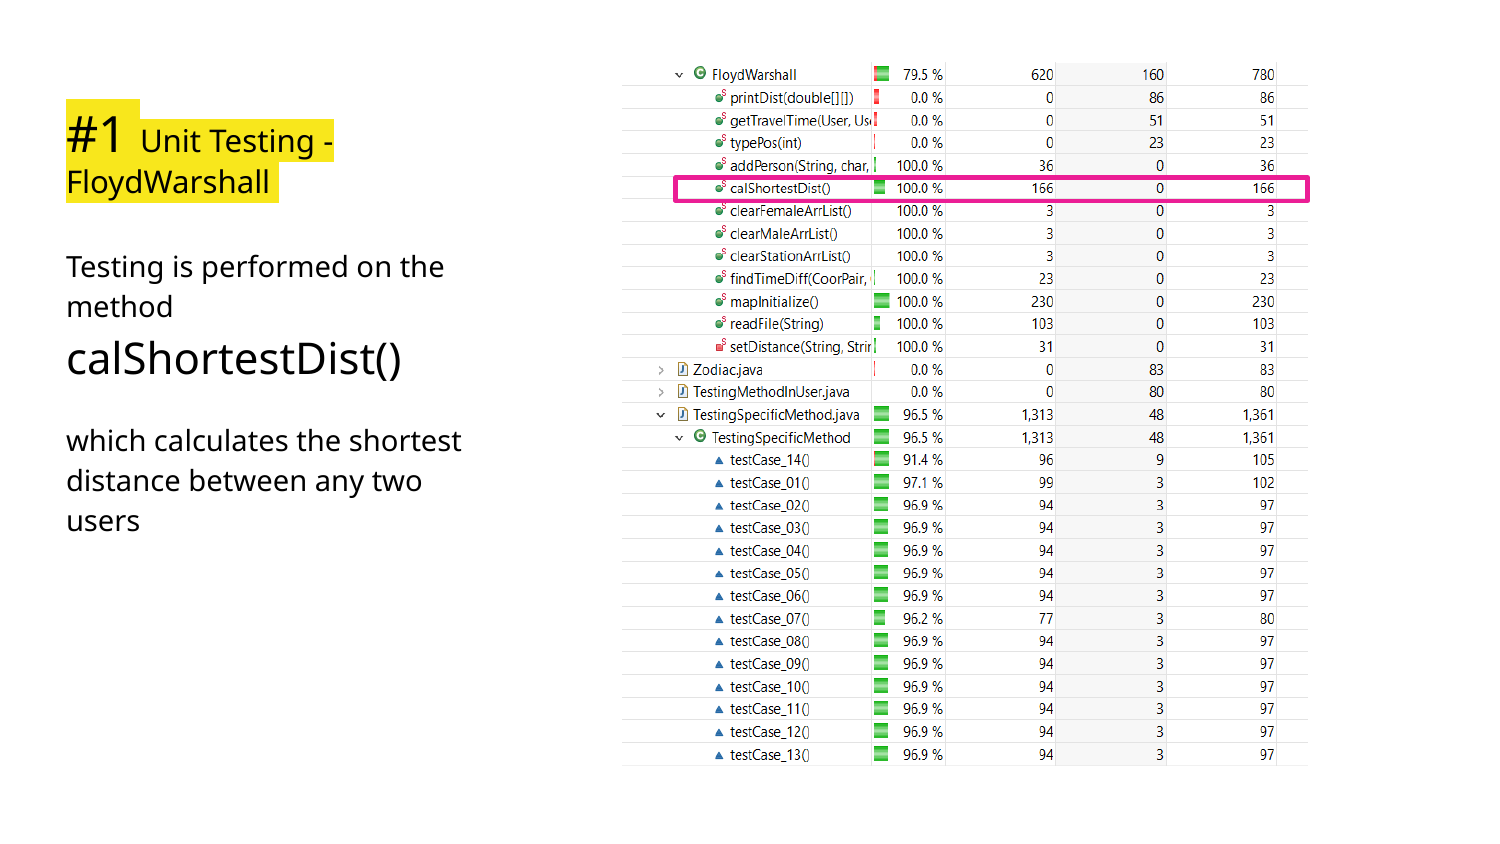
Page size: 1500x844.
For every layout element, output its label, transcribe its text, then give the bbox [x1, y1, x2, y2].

list Testing is performed on the method calShortestDist() which calculates the shortest distance between any two users [51, 227, 512, 750]
title #1 Unit Testing - FloydWarshall [51, 91, 512, 216]
picture [622, 61, 1308, 767]
